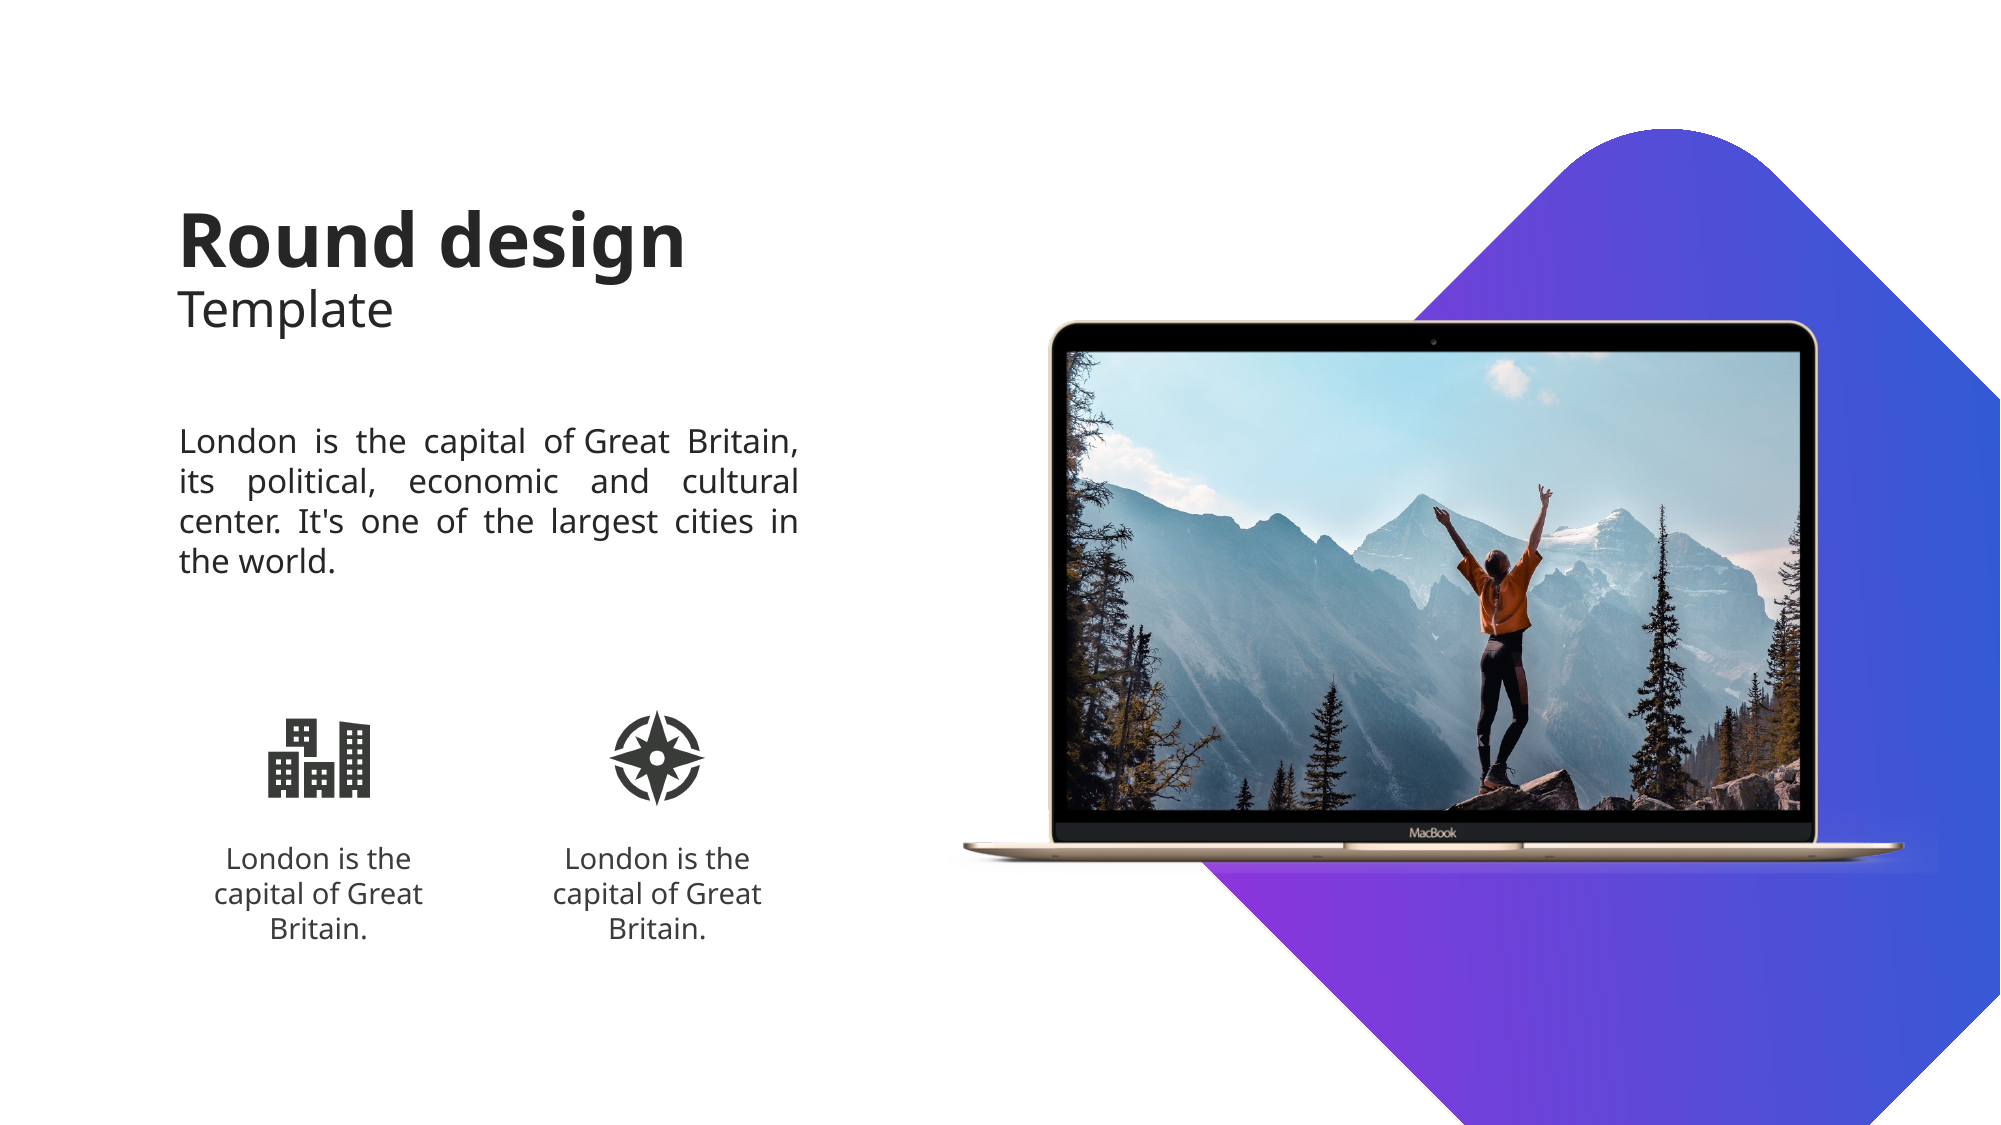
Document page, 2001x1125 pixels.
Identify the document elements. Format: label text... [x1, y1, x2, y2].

text_box [1415, 128, 1919, 318]
text_box London is the capital of Great Britain. [169, 832, 468, 953]
picture [596, 697, 718, 819]
text_box London is the capital of Great Britain, its political, economic and cultural center. It's one of the largest cities in the world. [163, 414, 816, 588]
text_box London is the capital of Great Britain. [508, 832, 807, 953]
picture [257, 697, 380, 819]
text_box Round design Template [162, 195, 907, 414]
text_box [1212, 338, 2000, 1125]
picture [937, 318, 1939, 874]
